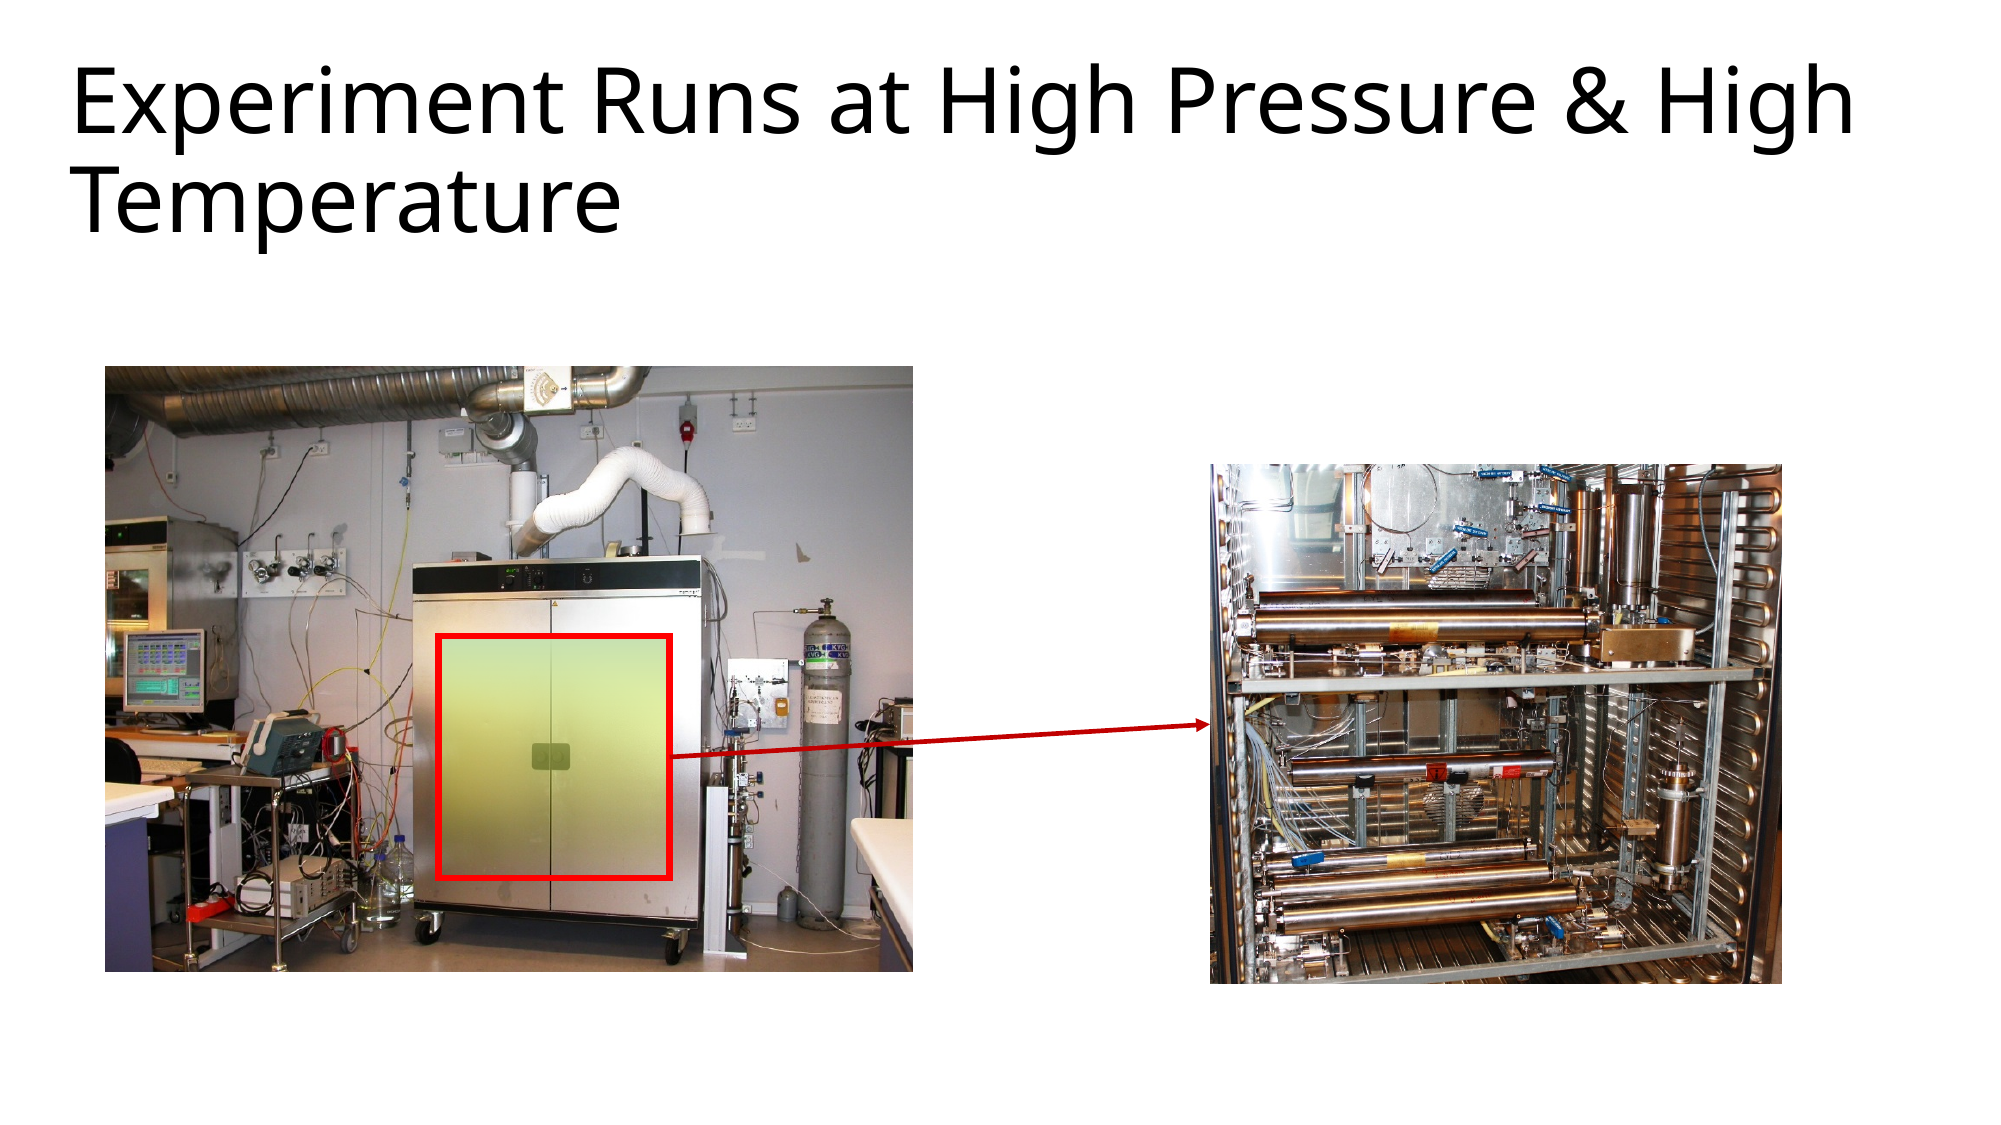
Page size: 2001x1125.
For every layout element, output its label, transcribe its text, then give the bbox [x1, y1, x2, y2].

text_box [669, 724, 1211, 758]
title Experiment Runs at High Pressure & High Temperature [54, 44, 1946, 262]
picture [1209, 464, 1782, 984]
picture [105, 366, 913, 972]
